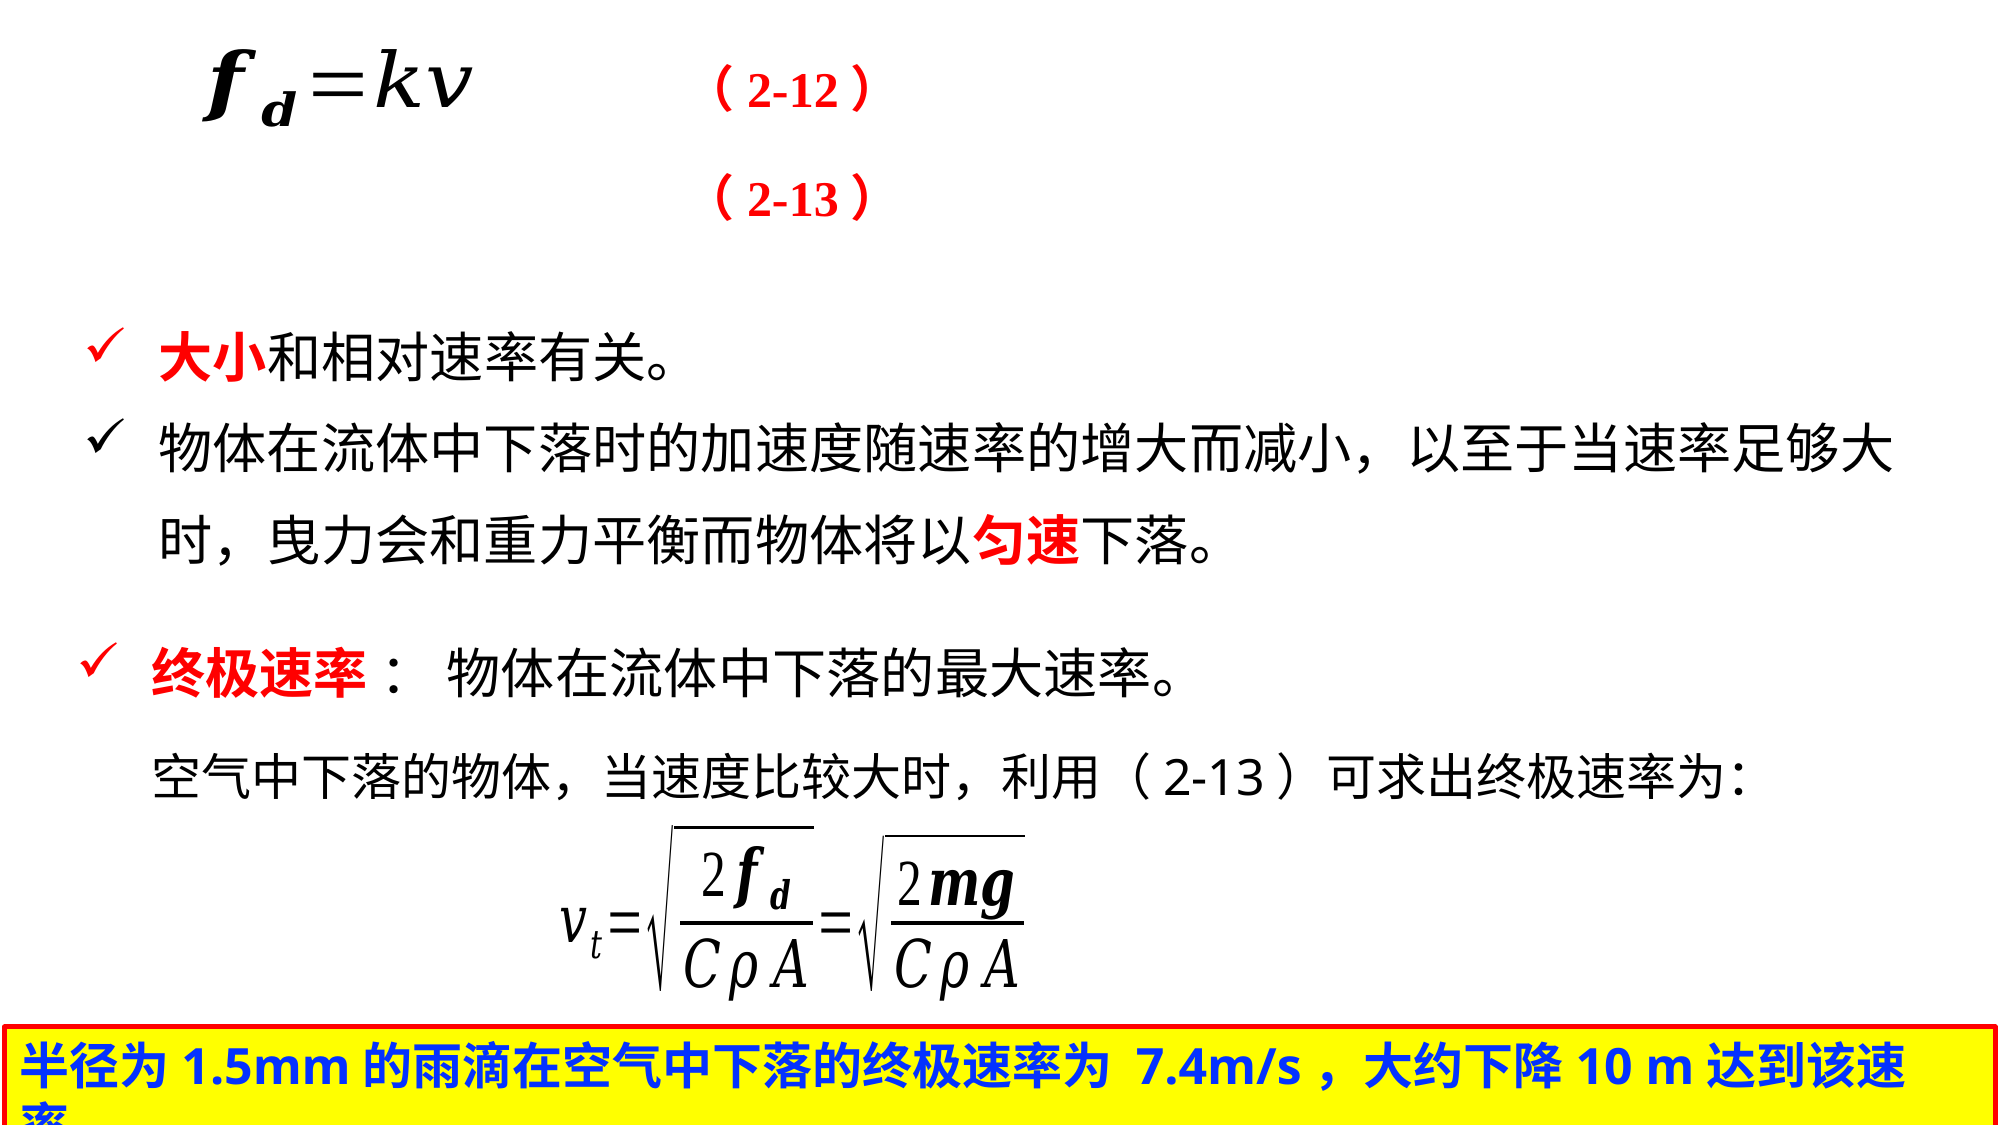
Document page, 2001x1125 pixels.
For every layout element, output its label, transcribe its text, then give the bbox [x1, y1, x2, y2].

text_box 半径为1.5mm的雨滴在空气中下落的终极速率为 7.4m/s，大约下降10 m达到该速率。 [4, 1026, 1996, 1125]
text_box 空气中下落的物体，当速度比较大时，利用（2-13）可求出终极速率为： [136, 713, 1991, 813]
text_box （2-12） [670, 50, 916, 126]
text_box 终极速率 ： 物体在流体中下落的最大速率。 [61, 606, 1916, 712]
text_box （2-13） [670, 159, 916, 234]
